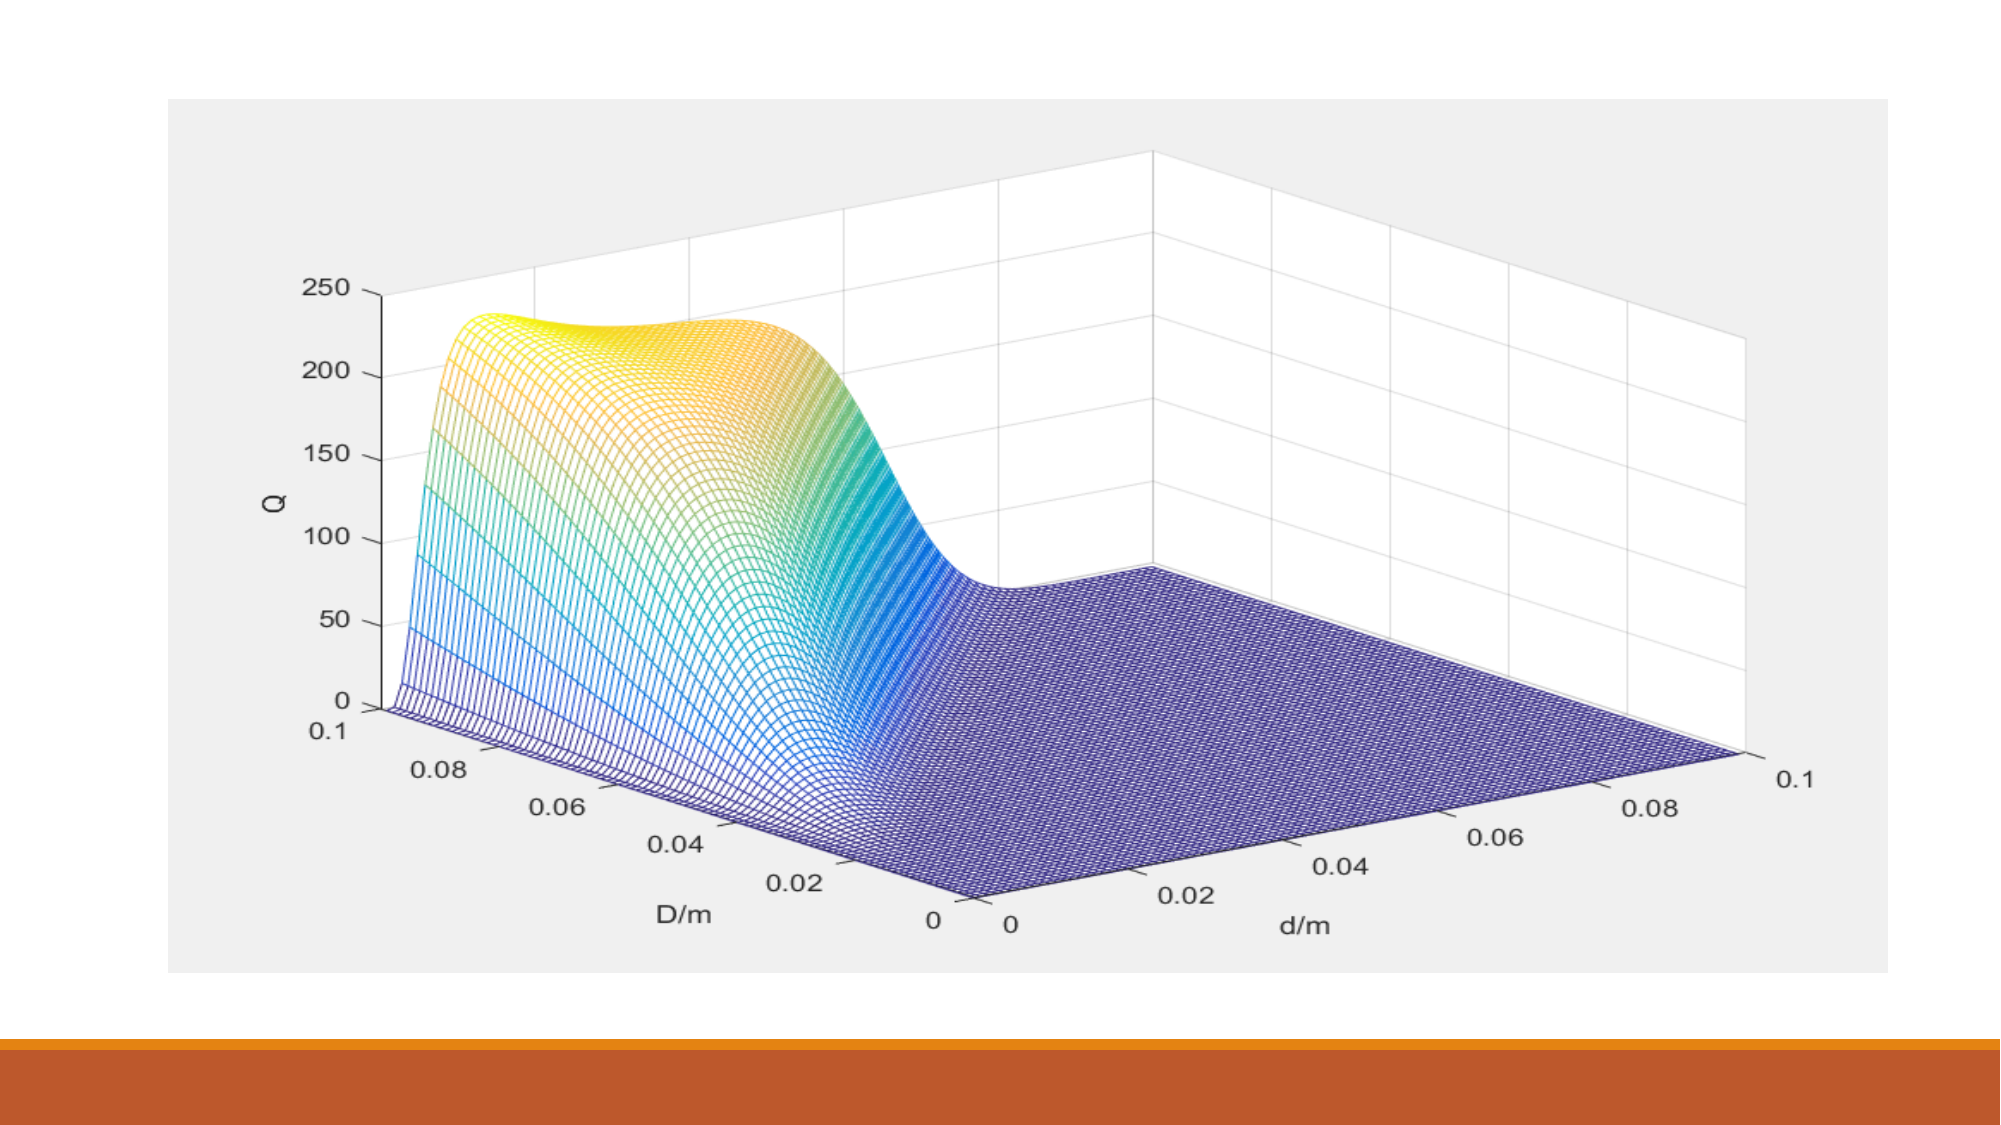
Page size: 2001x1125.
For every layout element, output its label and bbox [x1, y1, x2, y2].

picture [167, 99, 1889, 973]
